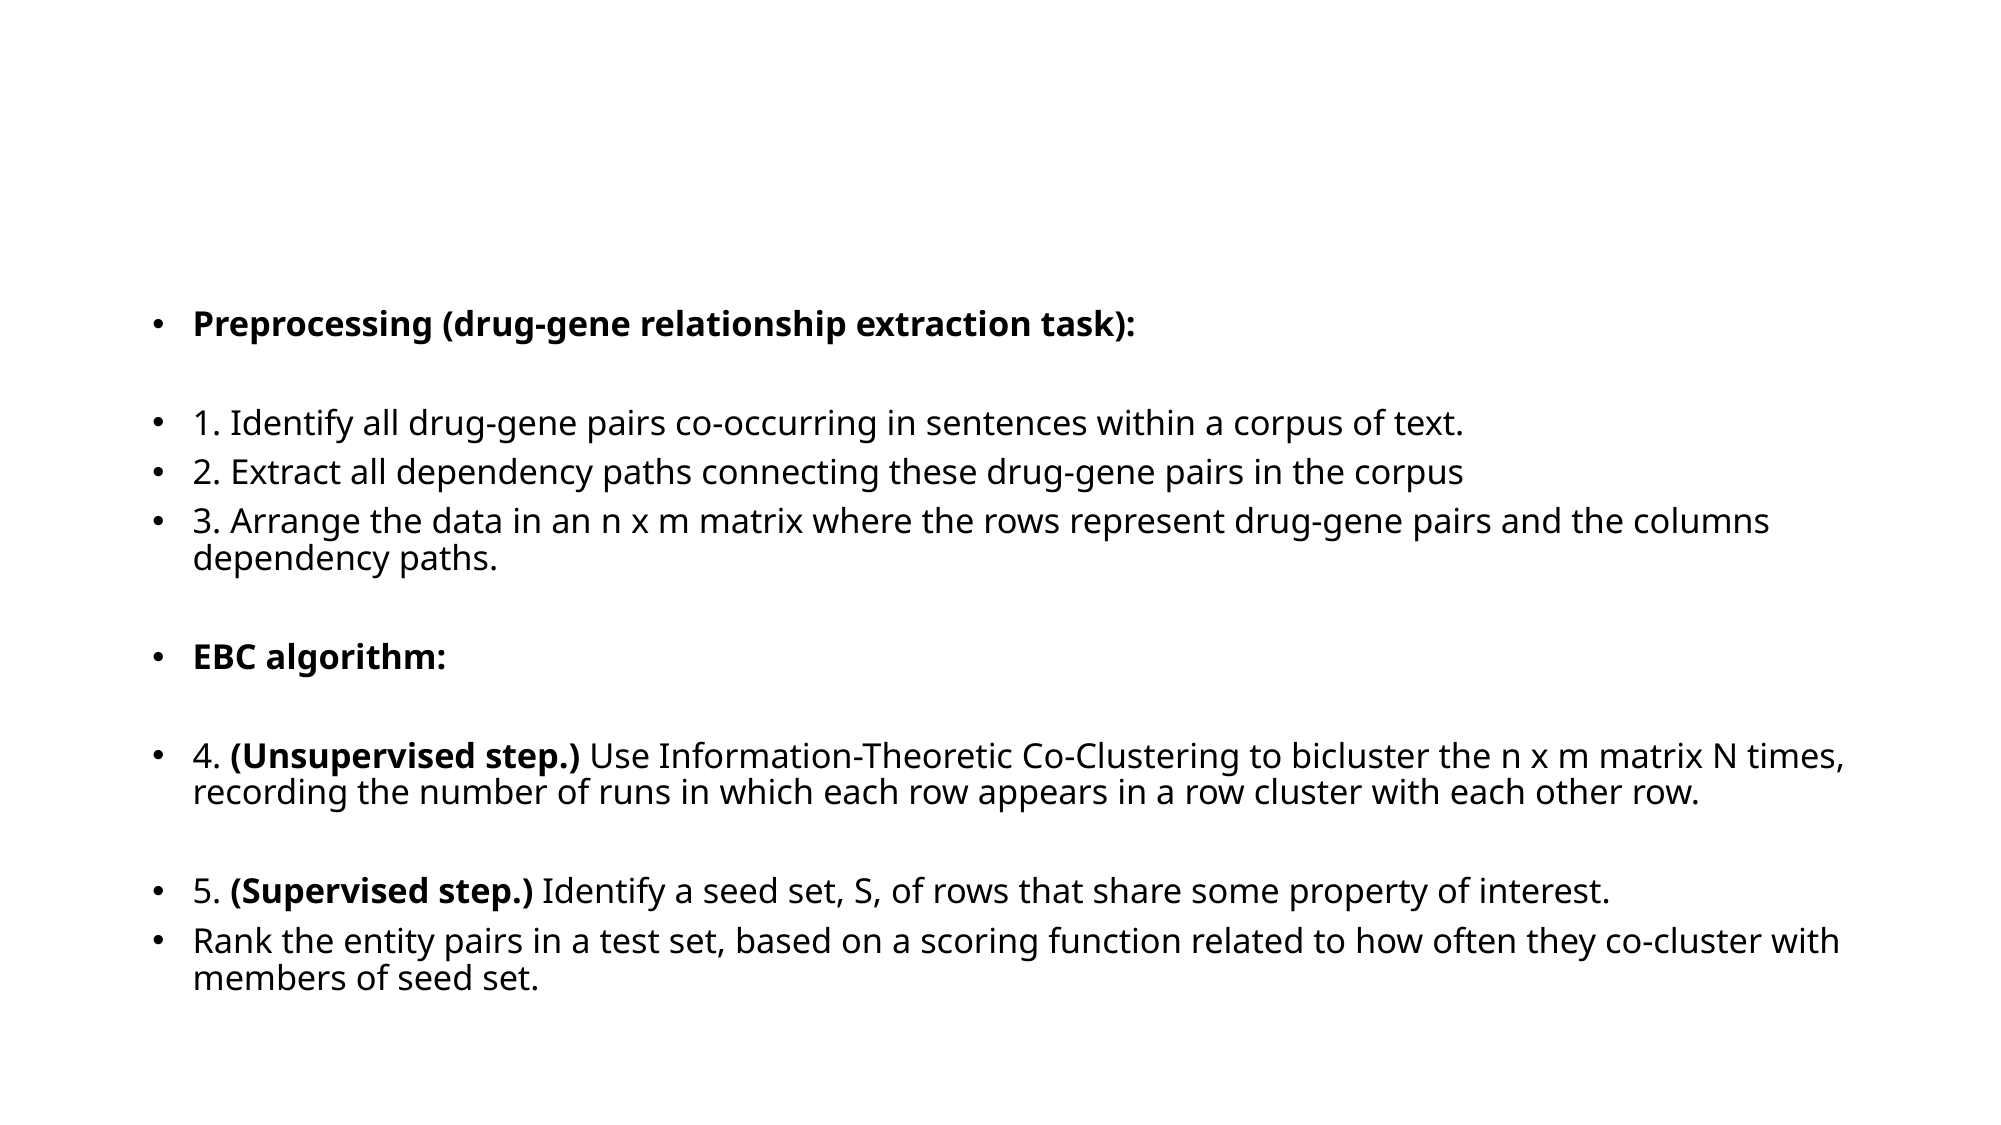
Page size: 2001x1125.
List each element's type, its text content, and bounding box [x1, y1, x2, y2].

list Preprocessing (drug-gene relationship extraction task): 1. Identify all drug-gene pairs co-occurring in sentences within a corpus of text. 2. Extract all dependency paths connecting these drug-gene pairs in the corpus 3. Arrange the data in an n x m matrix where the rows represent drug-gene pairs and the columns dependency paths. EBC algorithm: 4. (Unsupervised step.) Use Information-Theoretic Co-Clustering to bicluster the n x m matrix N times, recording the number of runs in which each row appears in a row cluster with each other row. 5. (Supervised step.) Identify a seed set, S, of rows that share some property of interest. Rank the entity pairs in a test set, based on a scoring function related to how often they co-cluster with members of seed set. [137, 299, 1863, 1014]
